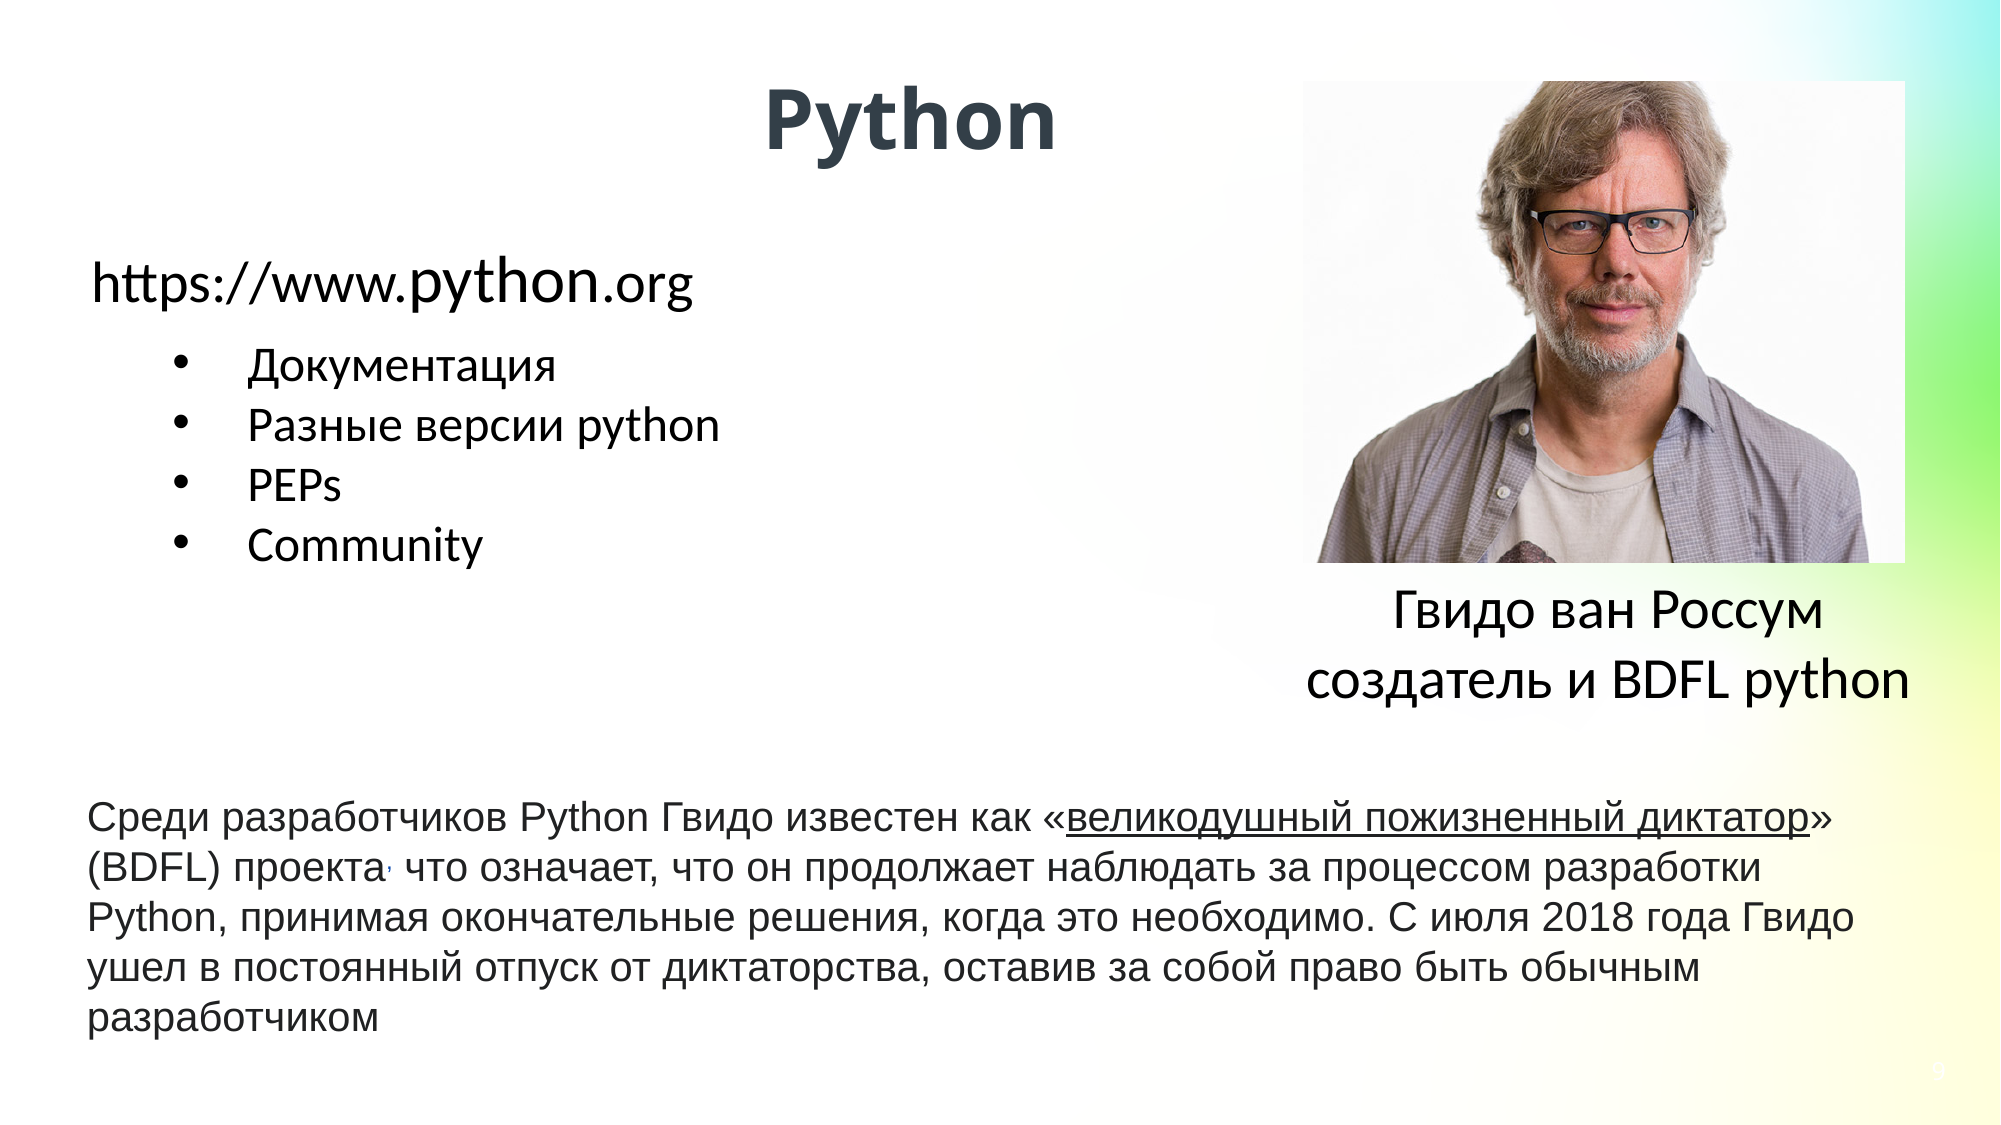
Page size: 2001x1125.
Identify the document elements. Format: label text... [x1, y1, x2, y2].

picture [978, 0, 2000, 1124]
text_box Python [255, 66, 1567, 149]
text_box [0, 168, 898, 743]
text_box Среди разработчиков Python Гвидо известен как «великодушный пожизненный диктатор» (BDFL) проекта, что означает, что он продолжает наблюдать за процессом разработки Python, принимая окончательные решения, когда это необходимо. С июля 2018 года Гвидо ушел в постоянный отпуск от диктаторства, оставив за собой право быть обычным разработчиком [72, 782, 1922, 1048]
text_box Документация Разные версии python PEPs Community [157, 324, 942, 579]
text_box https://www.python.org [76, 228, 709, 324]
text_box Гвидо ван Россум cоздатель и BDFL python [1272, 562, 1946, 718]
